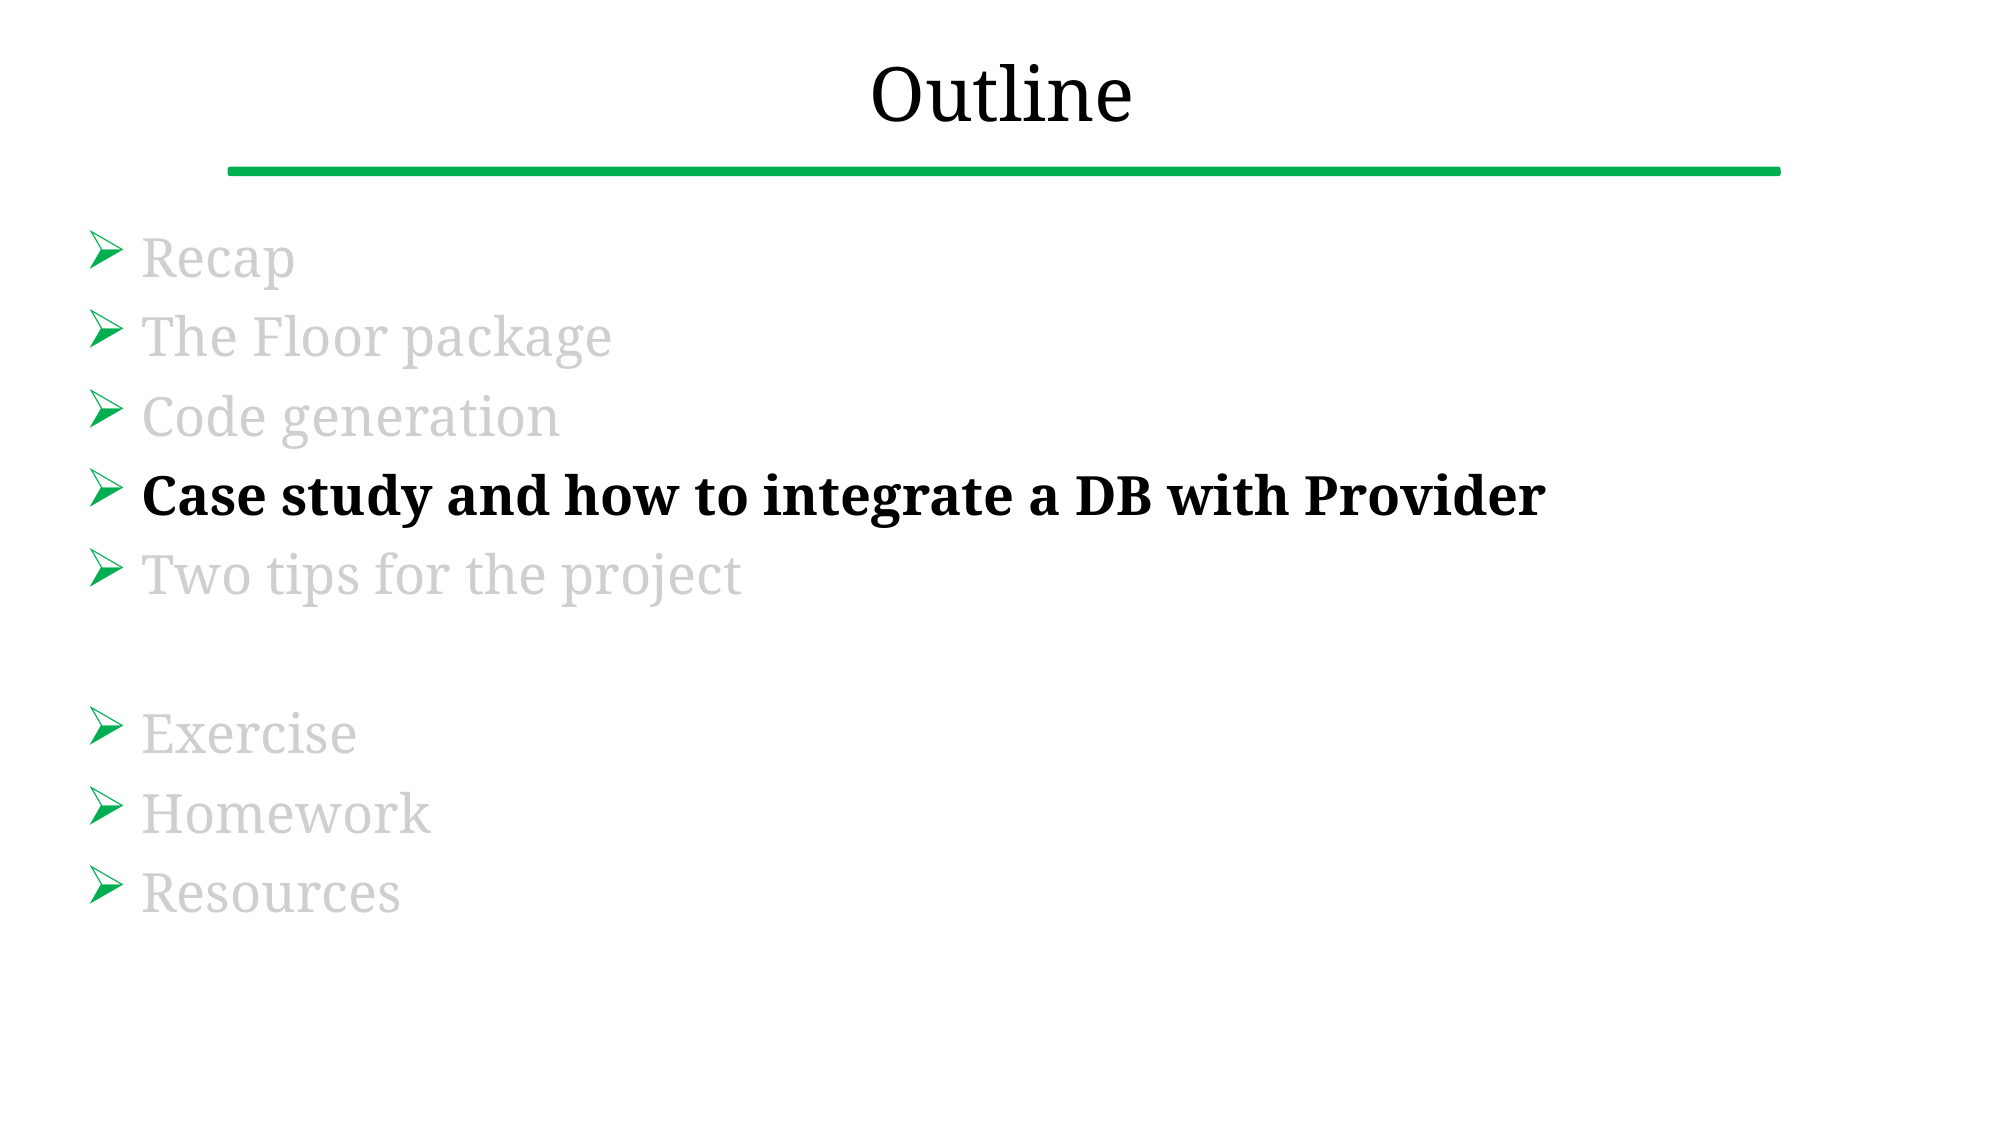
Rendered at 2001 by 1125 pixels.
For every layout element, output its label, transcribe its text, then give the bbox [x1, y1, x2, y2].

title Outline [70, 26, 1936, 168]
list Recap The Floor package Code generation Case study and how to integrate a DB with Provider Two tips for the project Exercise Homework Resources [70, 223, 1910, 1099]
